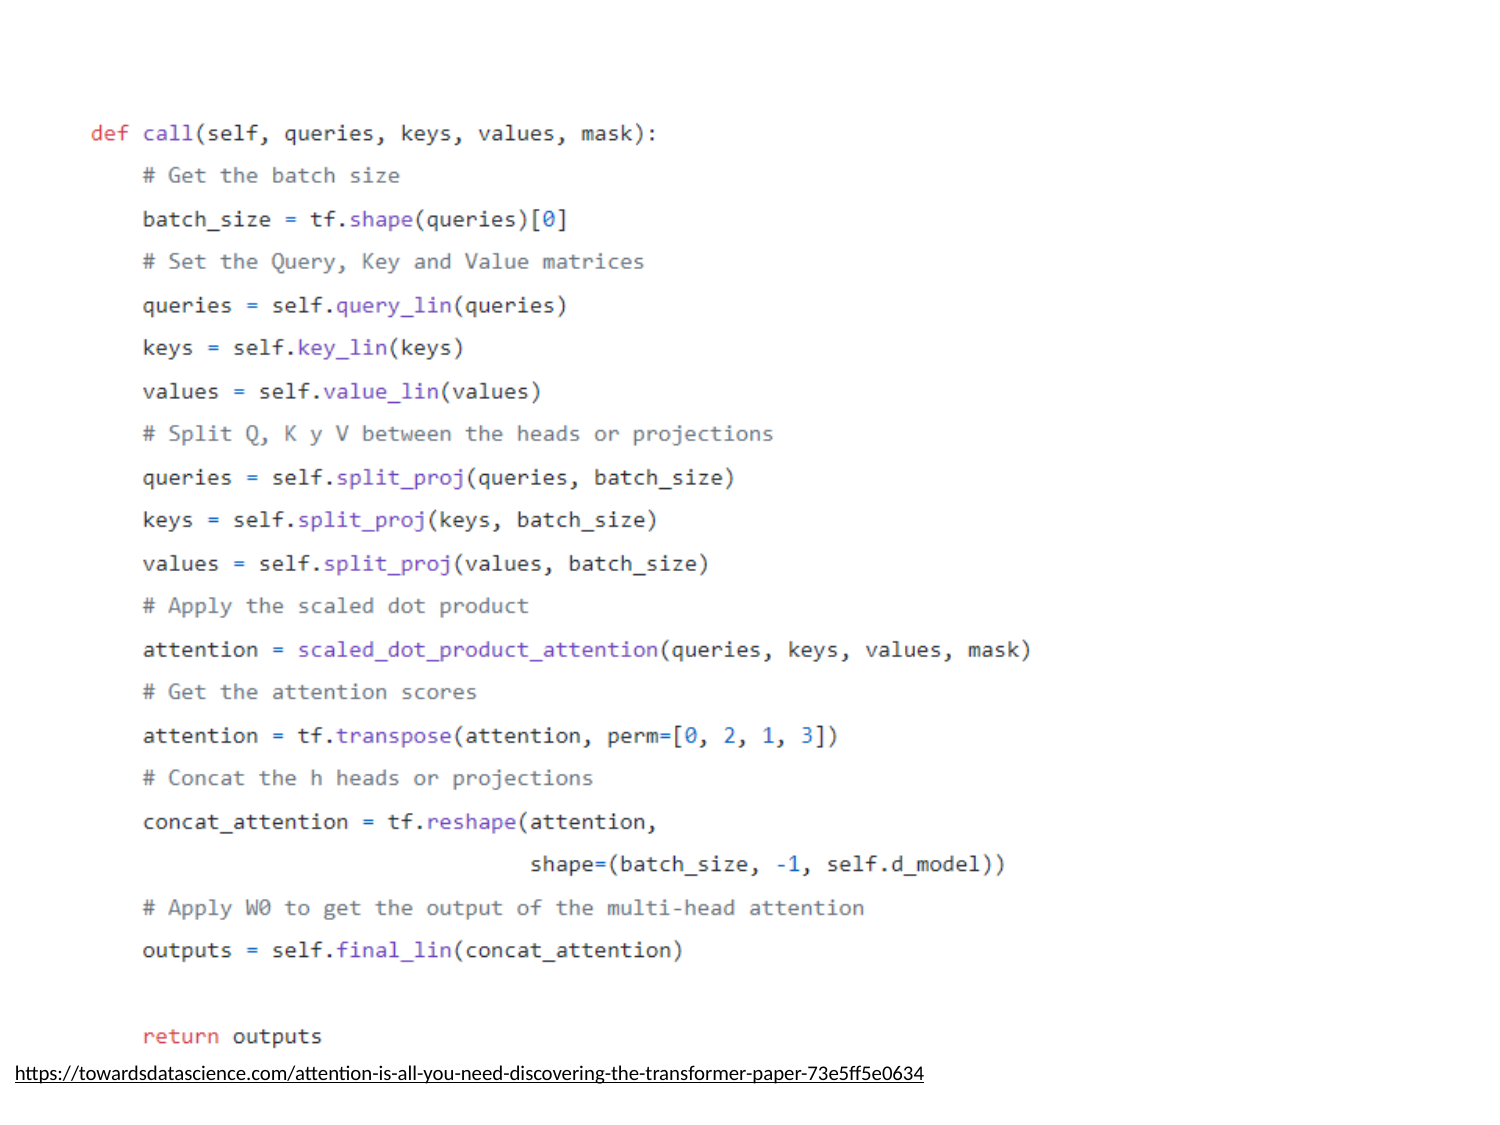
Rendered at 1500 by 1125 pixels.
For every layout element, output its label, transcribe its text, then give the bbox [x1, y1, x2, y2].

picture [17, 100, 1062, 1053]
text_box https://towardsdatascience.com/attention-is-all-you-need-discovering-the-transformer-paper-73e5ff5e0634 [0, 1052, 1483, 1092]
